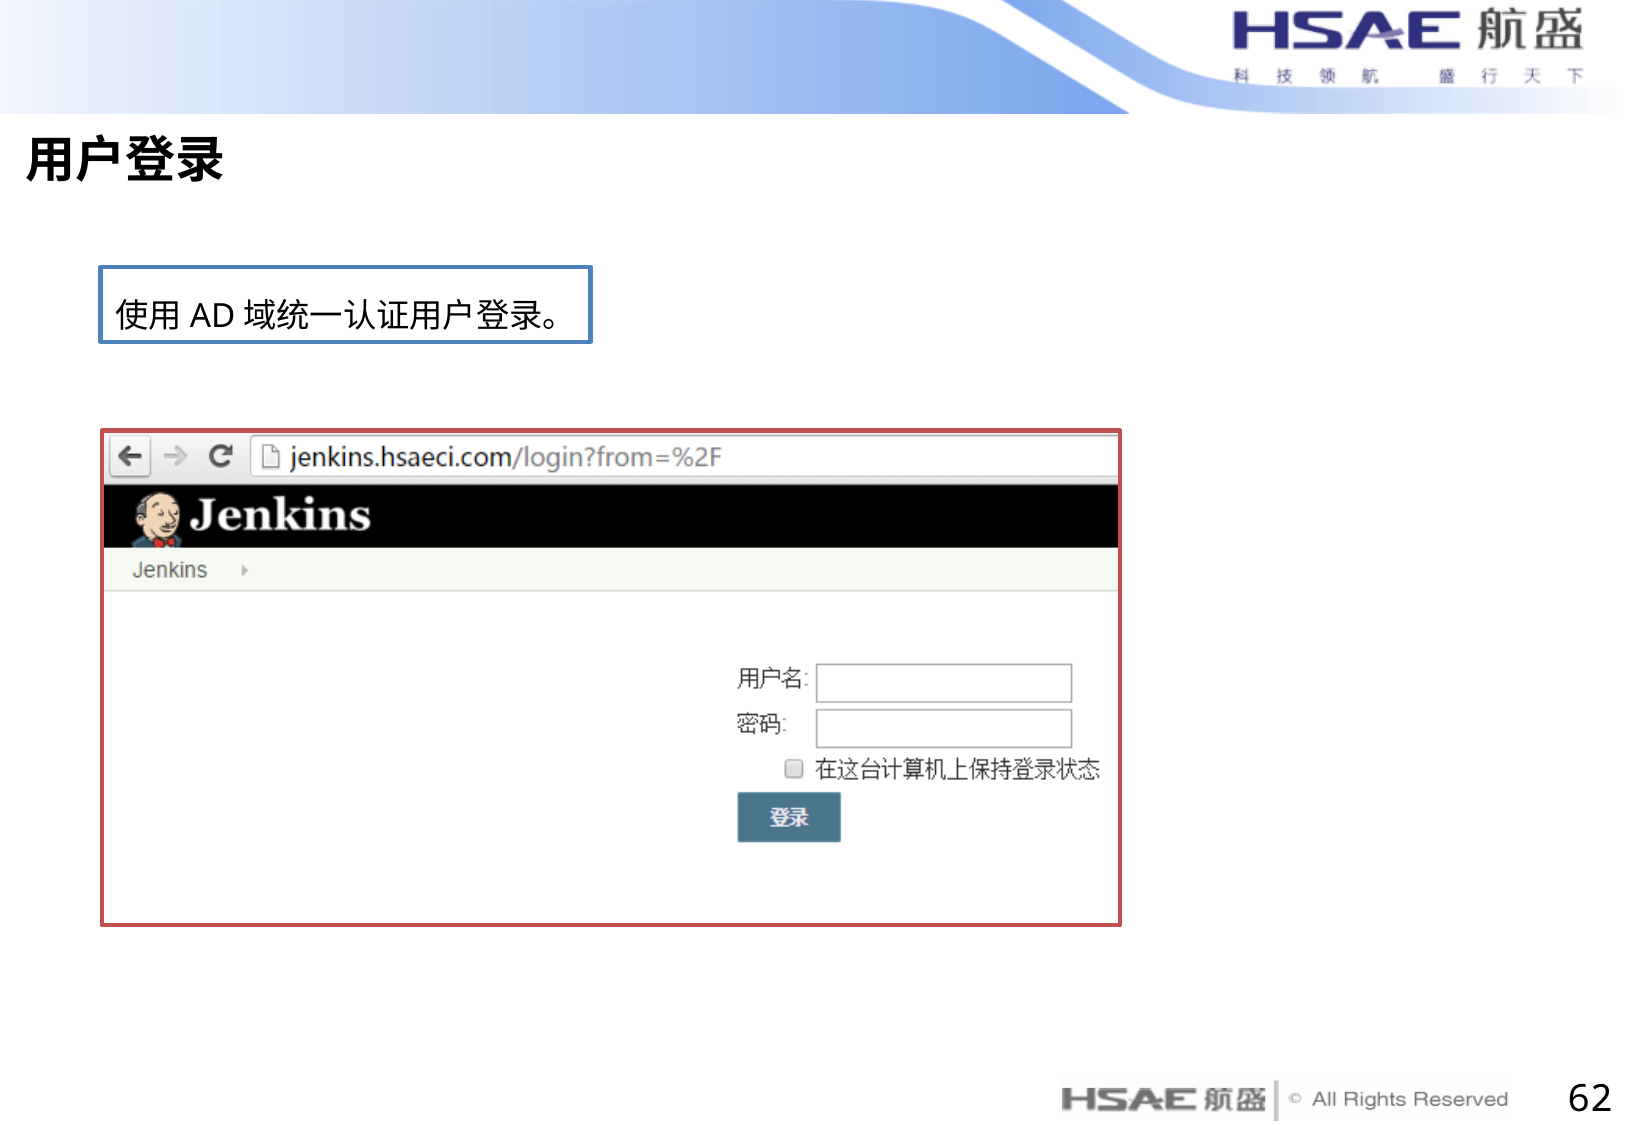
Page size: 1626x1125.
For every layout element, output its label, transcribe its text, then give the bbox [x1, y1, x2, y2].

picture [1058, 1073, 1510, 1121]
text_box 用户登录 [10, 120, 241, 196]
text_box 使用AD域统一认证用户登录。 [98, 265, 593, 344]
picture [103, 432, 1119, 924]
picture [0, 0, 1625, 114]
